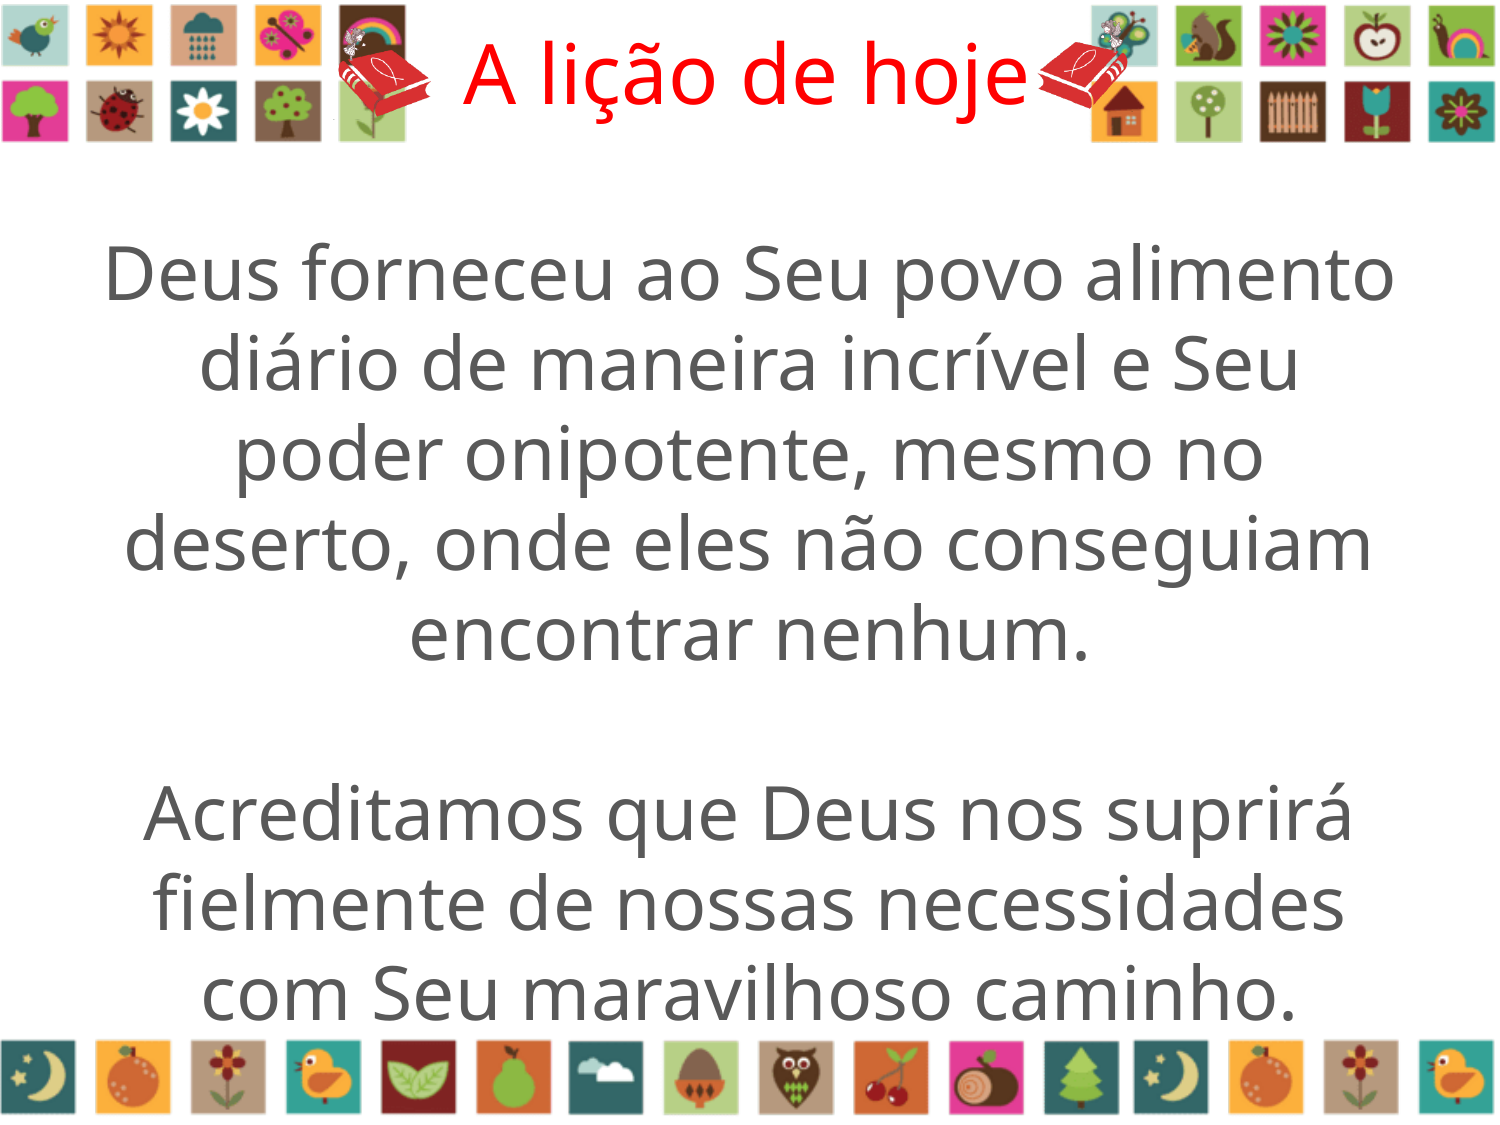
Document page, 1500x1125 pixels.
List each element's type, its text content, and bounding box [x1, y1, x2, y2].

text_box Deus forneceu ao Seu povo alimento diário de maneira incrível e Seu poder onipotente, mesmo no deserto, onde eles não conseguiam encontrar nenhum. Acreditamos que Deus nos suprirá fielmente de nossas necessidades com Seu maravilhoso caminho. [76, 218, 1424, 1027]
text_box A lição de hoje [425, 13, 1078, 129]
picture [0, 3, 463, 150]
picture [1005, 3, 1500, 150]
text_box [0, 1028, 1500, 1118]
